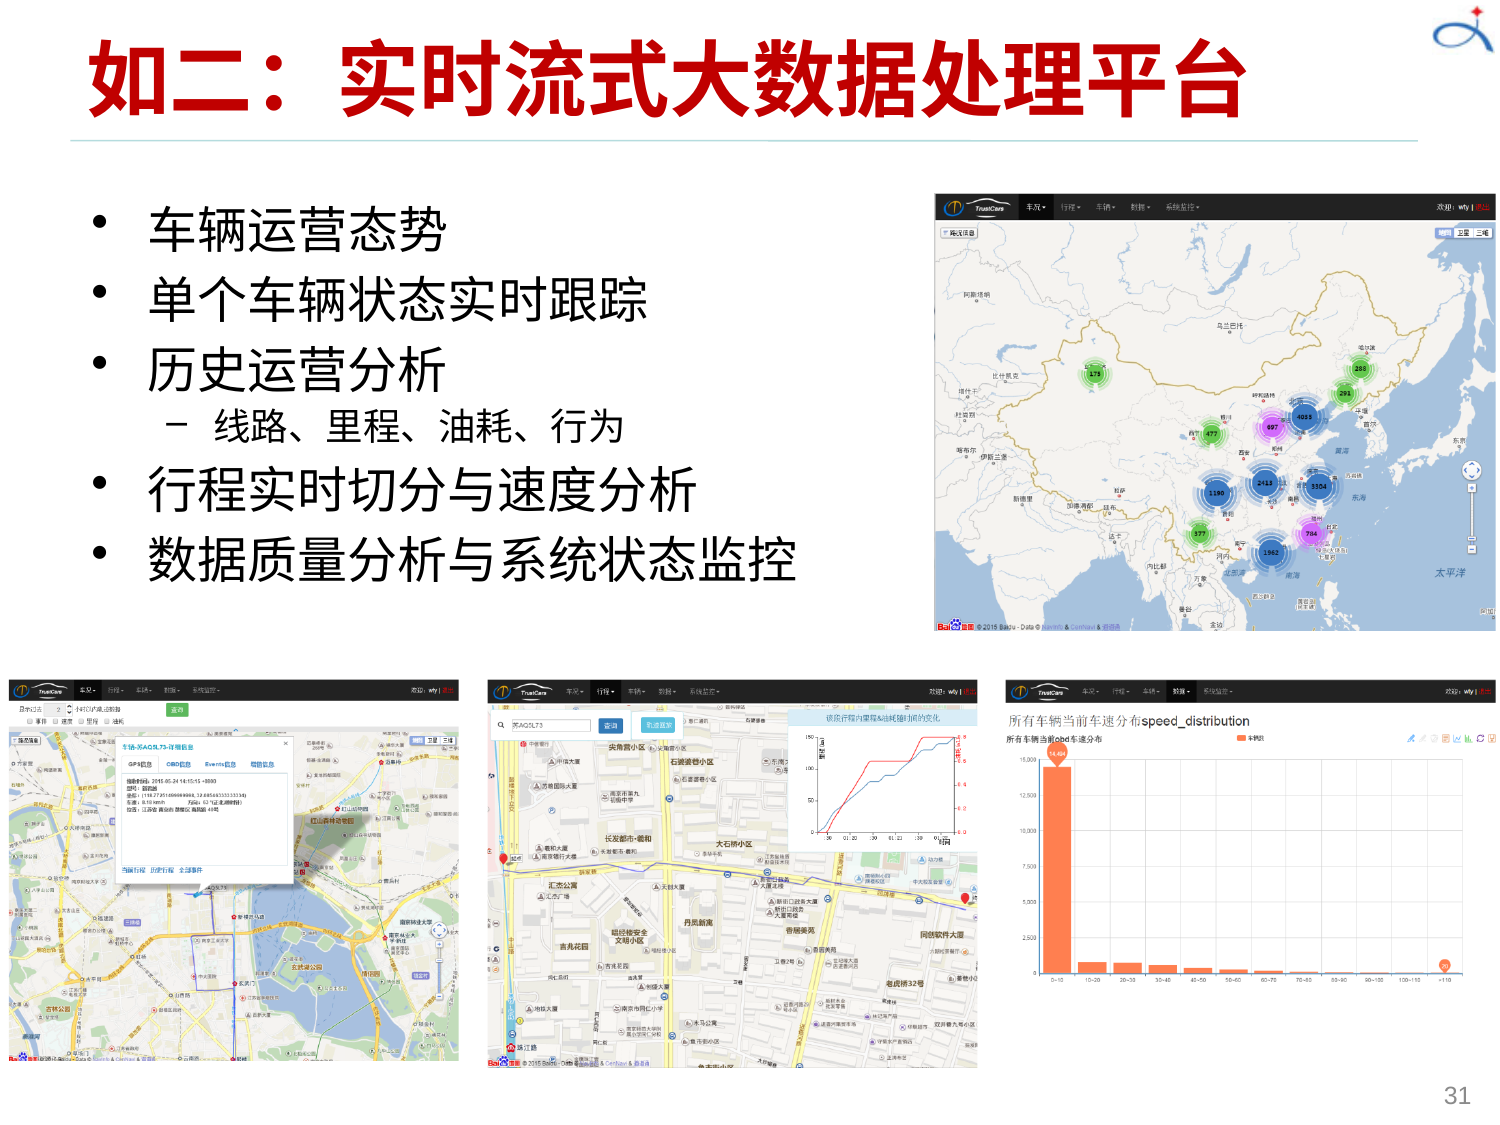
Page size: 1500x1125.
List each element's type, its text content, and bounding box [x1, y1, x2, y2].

picture [8, 679, 459, 1062]
picture [487, 679, 978, 1068]
picture [1005, 679, 1496, 993]
picture [1432, 5, 1495, 55]
text_box 车辆运营态势 单个车辆状态实时跟踪 历史运营分析 线路、里程、油耗、行为 行程实时切分与速度分析 数据质量分析与系统状态监控 [76, 190, 903, 668]
picture [933, 193, 1496, 632]
slide_number 31 [1136, 1065, 1487, 1125]
text_box 如二：实时流式大数据处理平台 [71, 11, 1443, 143]
